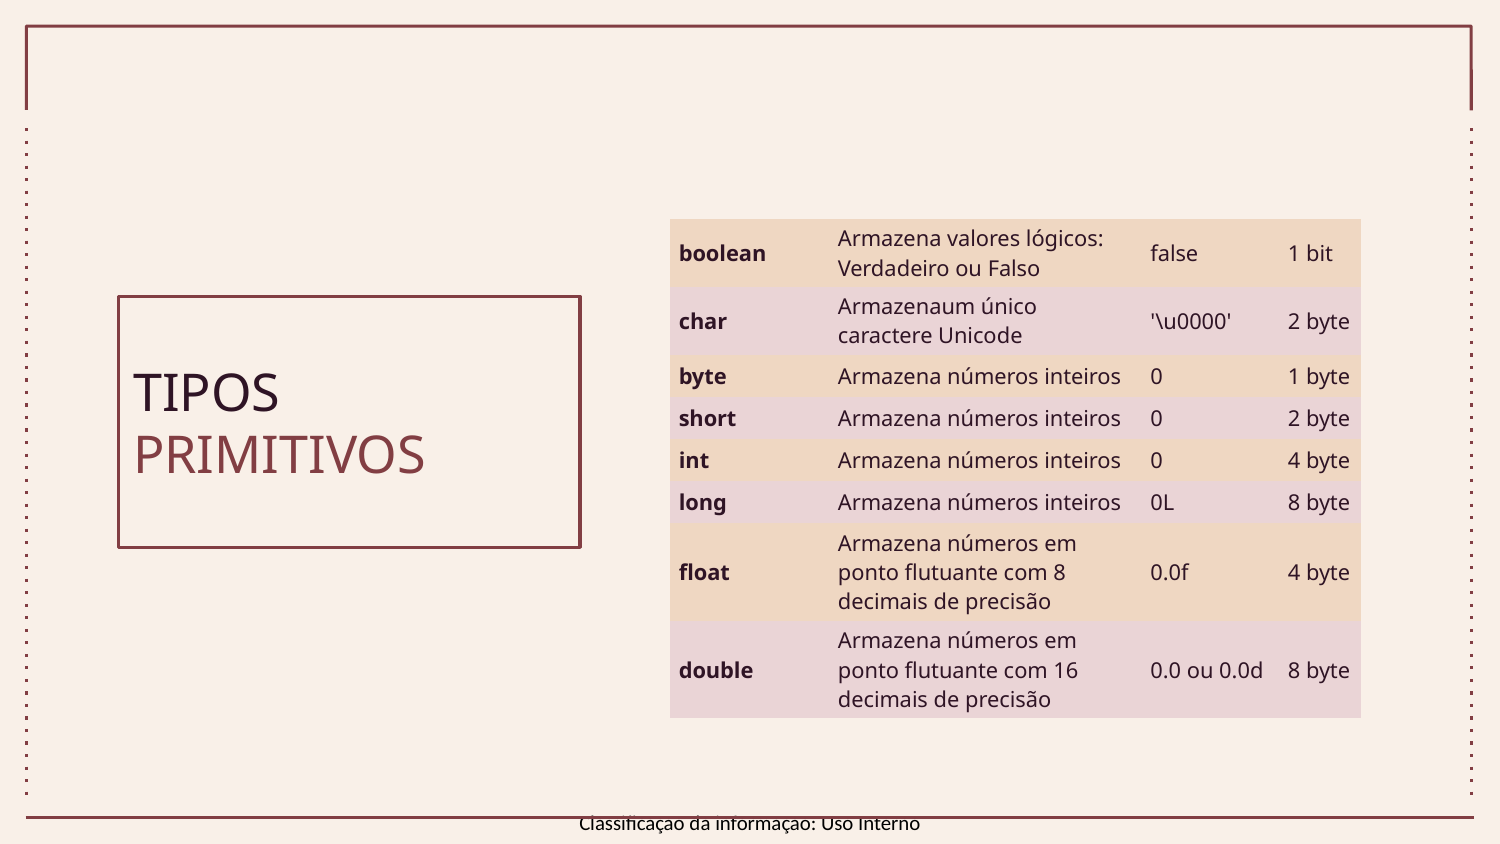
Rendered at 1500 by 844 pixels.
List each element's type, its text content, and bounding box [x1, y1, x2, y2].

table_cell 0 [1142, 397, 1279, 439]
table_cell 8 byte [1279, 481, 1361, 523]
table_cell 8 byte [1279, 621, 1361, 718]
table_header false [1142, 219, 1279, 287]
table_cell 0L [1142, 481, 1279, 523]
table_cell Armazena números inteiros [829, 439, 1142, 481]
table_cell double [670, 621, 829, 718]
table_cell char [670, 287, 829, 355]
table_cell Armazena números em ponto flutuante com 8 decimais de precisão [829, 523, 1142, 621]
table_cell 2 byte [1279, 287, 1361, 355]
table_cell Armazena números em ponto flutuante com 16 decimais de precisão [829, 621, 1142, 718]
table_cell int [670, 439, 829, 481]
table_cell 1 byte [1279, 355, 1361, 397]
table_cell 0 [1142, 355, 1279, 397]
table_cell 2 byte [1279, 397, 1361, 439]
table_cell Armazenaum único caractere Unicode [829, 287, 1142, 355]
table_cell long [670, 481, 829, 523]
table_cell Armazena números inteiros [829, 397, 1142, 439]
table_cell Armazena números inteiros [829, 355, 1142, 397]
table_header Armazena valores lógicos: Verdadeiro ou Falso [829, 219, 1142, 287]
table_cell 4 byte [1279, 523, 1361, 621]
table_cell '\u0000' [1142, 287, 1279, 355]
table_cell short [670, 397, 829, 439]
table_header 1 bit [1279, 219, 1361, 287]
table_cell 0.0 ou 0.0d [1142, 621, 1279, 718]
table_header boolean [670, 219, 829, 287]
table_cell float [670, 523, 829, 621]
table_cell 0.0f [1142, 523, 1279, 621]
table_cell Armazena números inteiros [829, 481, 1142, 523]
title TIPOS PRIMITIVOS [117, 295, 582, 549]
table_cell 4 byte [1279, 439, 1361, 481]
table_cell byte [670, 355, 829, 397]
table_cell 0 [1142, 439, 1279, 481]
